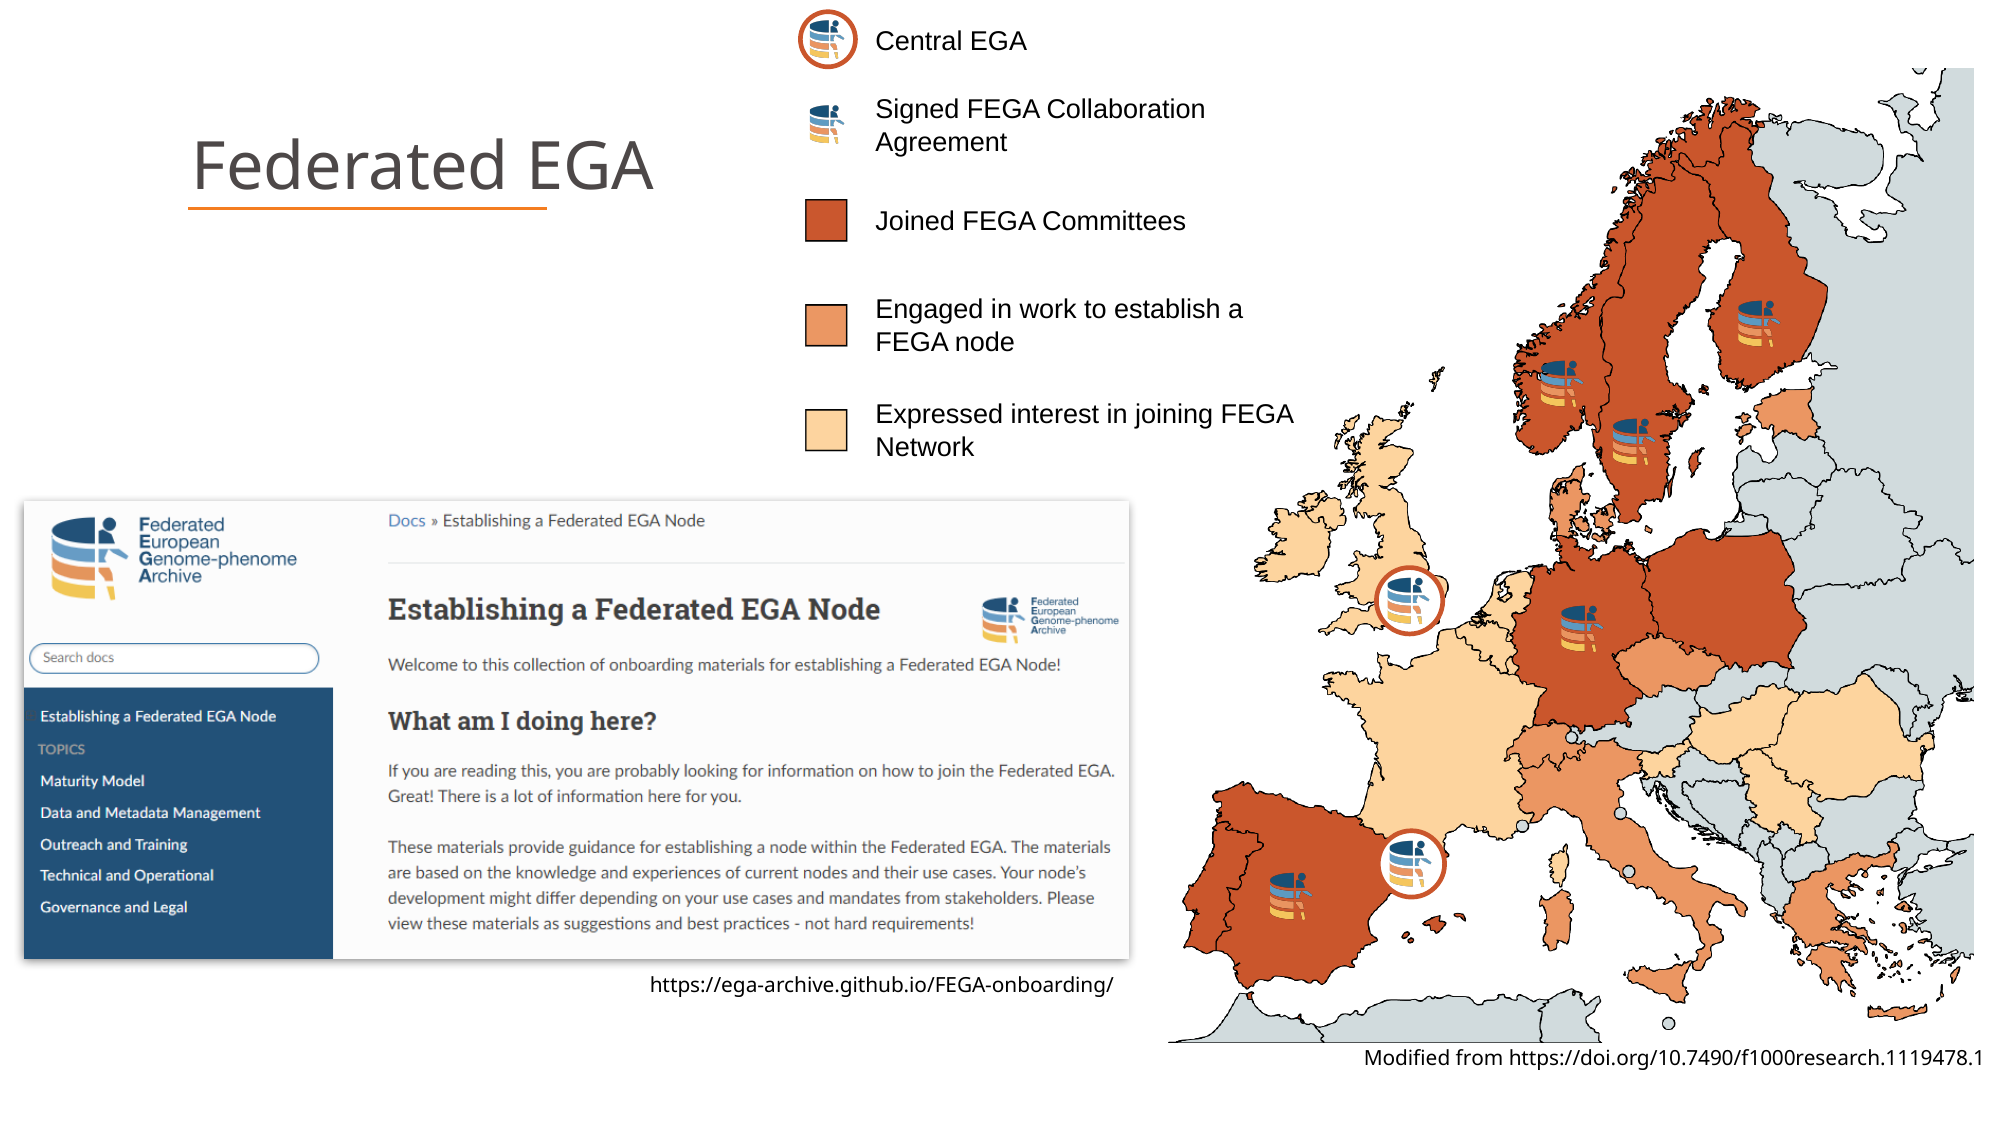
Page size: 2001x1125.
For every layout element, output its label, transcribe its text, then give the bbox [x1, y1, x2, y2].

list Federated EGA [138, 115, 770, 217]
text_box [1376, 567, 1443, 635]
picture [1158, 67, 1975, 1043]
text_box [23, 501, 1129, 1015]
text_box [775, 0, 1319, 491]
text_box Modified from https://doi.org/10.7490/f1000research.1119478.1 [1096, 1031, 2000, 1083]
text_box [1377, 830, 1445, 898]
